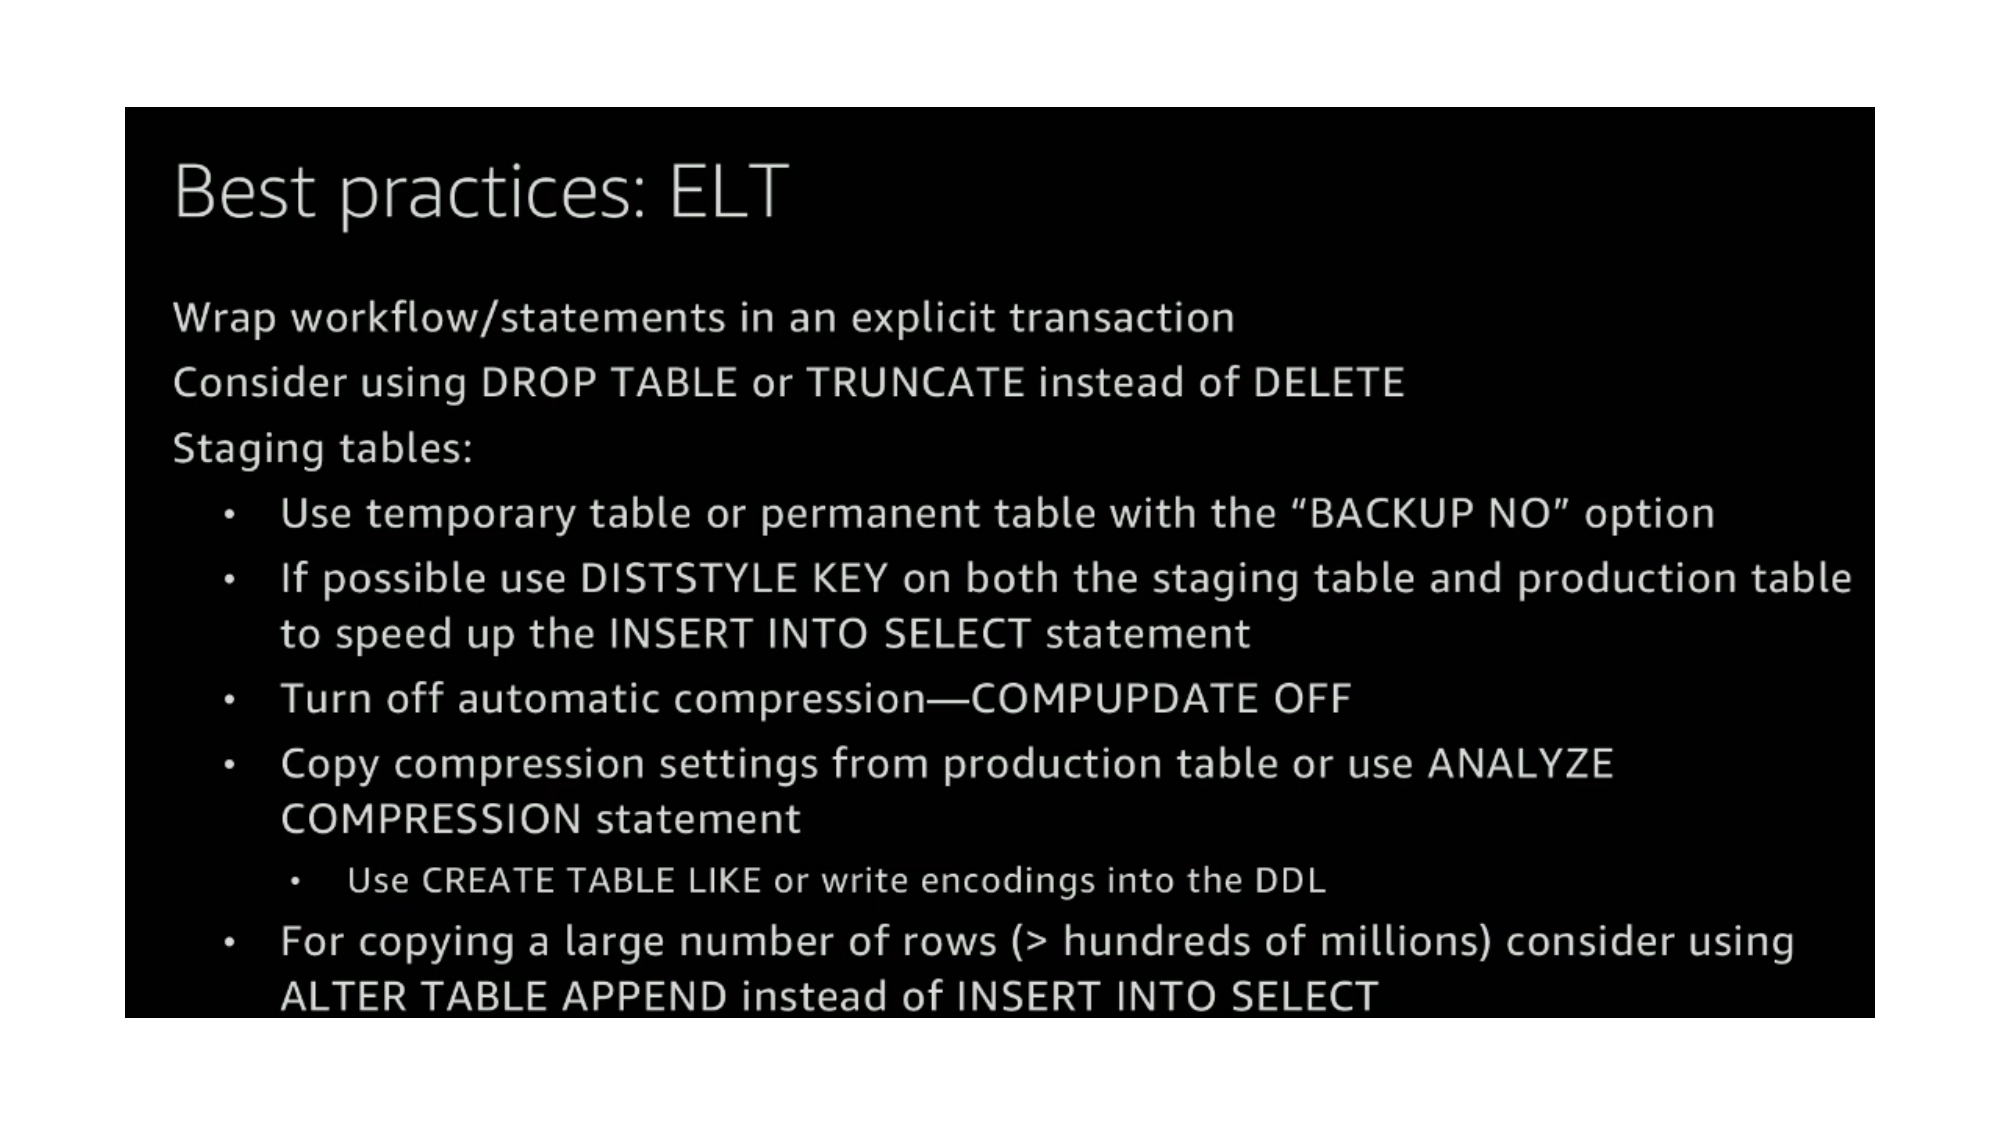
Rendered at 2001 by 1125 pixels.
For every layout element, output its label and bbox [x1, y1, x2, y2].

picture [125, 107, 1875, 1018]
